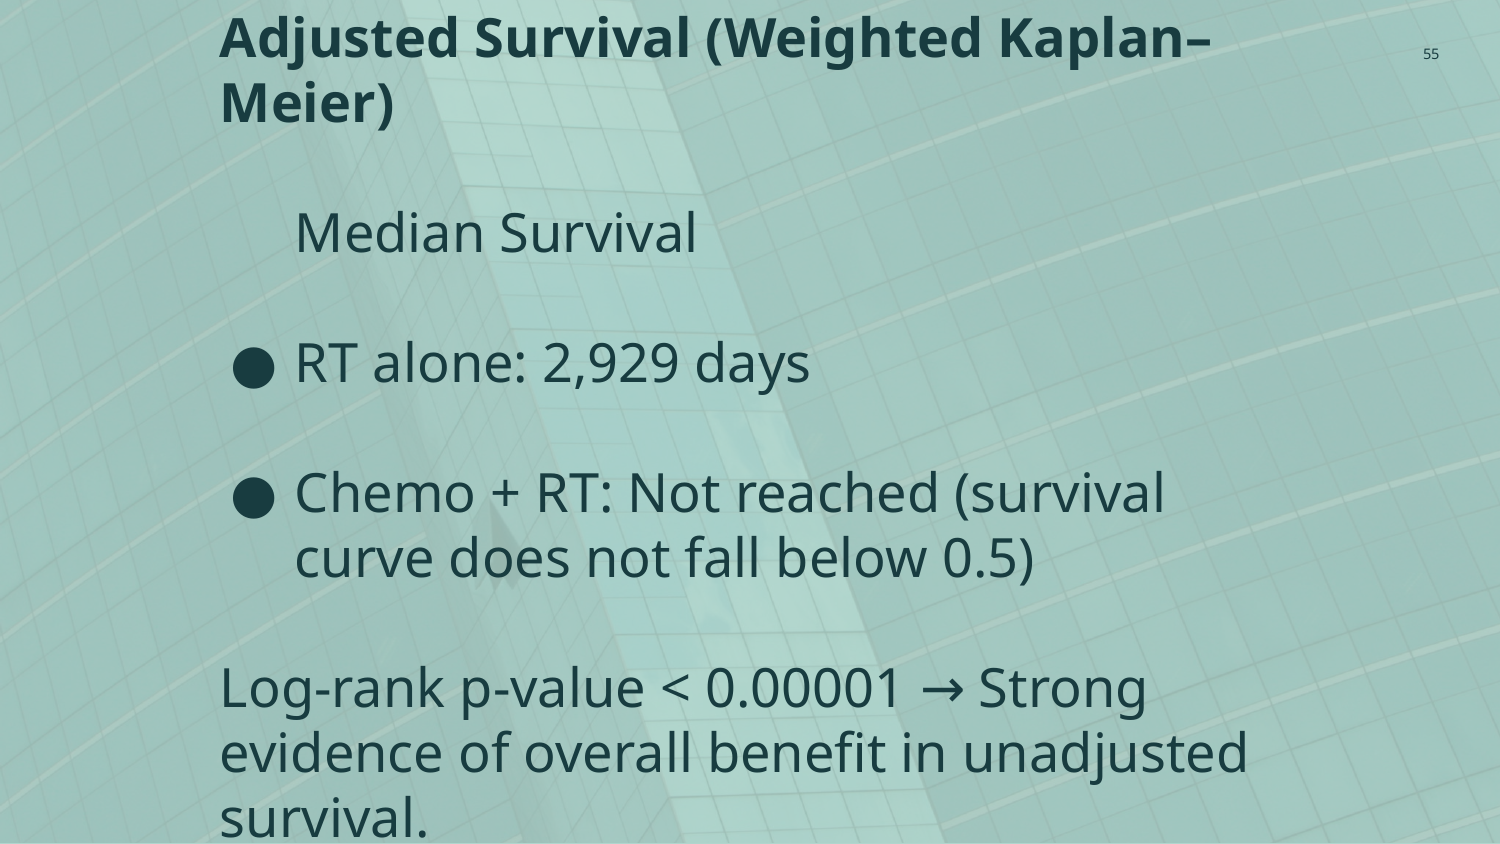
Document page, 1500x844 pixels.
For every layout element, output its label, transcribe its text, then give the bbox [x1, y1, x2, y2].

slide_number 55 [1349, 35, 1440, 75]
title Adjusted Survival (Weighted Kaplan–Meier) Median Survival RT alone: 2,929 days Chemo + RT: Not reached (survival curve does not fall below 0.5) Log-rank p-value < 0.00001 → Strong evidence of overall benefit in unadjusted survival. [220, 138, 1350, 785]
